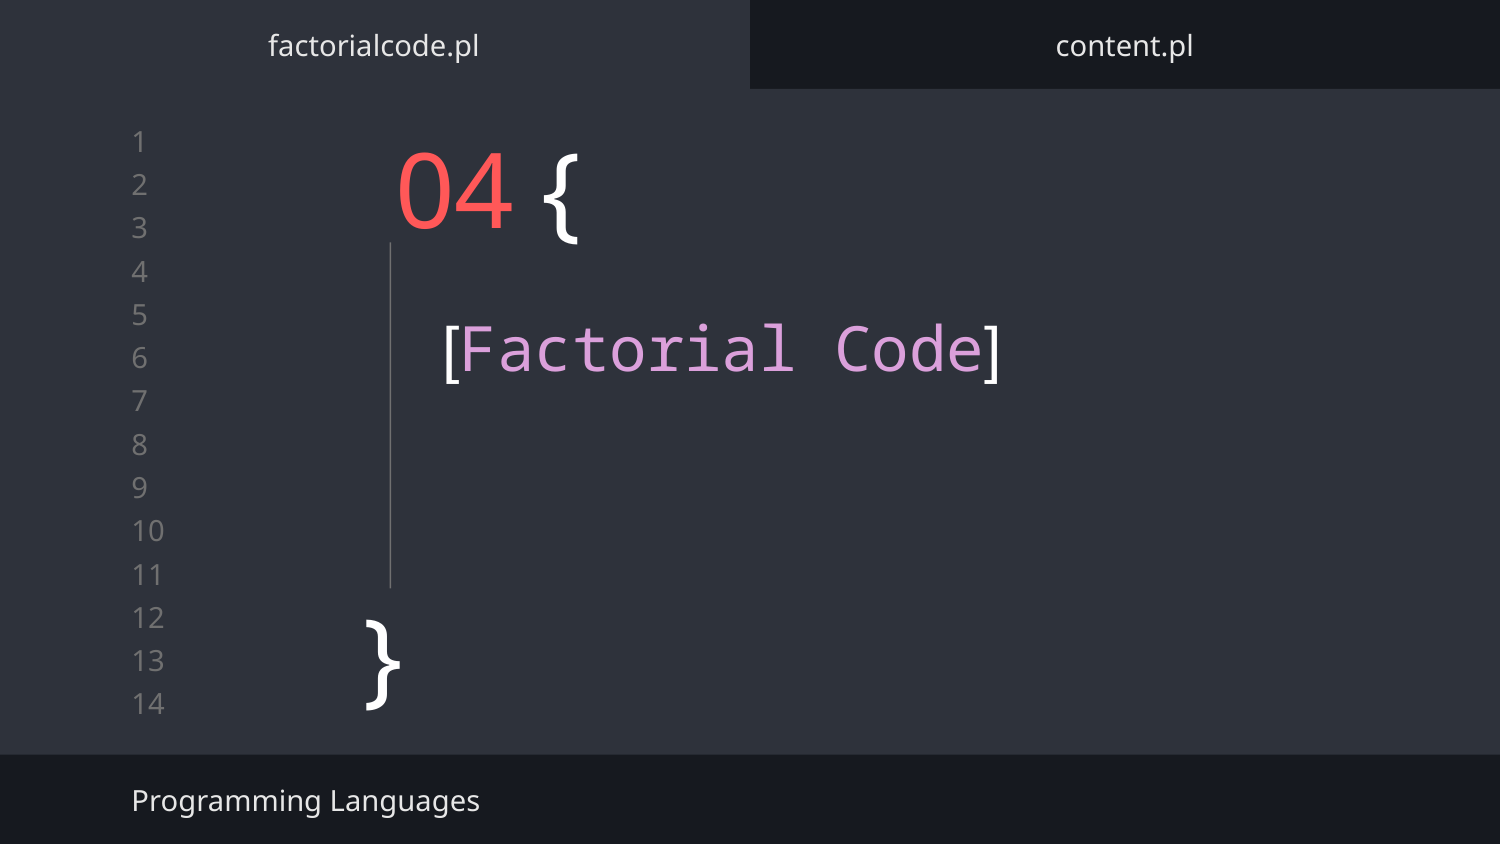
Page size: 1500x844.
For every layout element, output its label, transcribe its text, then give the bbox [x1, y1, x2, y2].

text_box Programming Languages [116, 770, 915, 829]
text_box content.pl [749, 15, 1500, 74]
text_box 04 { [336, 96, 640, 278]
text_box } [348, 588, 432, 717]
text_box factorialcode.pl [0, 15, 749, 74]
text_box [Factorial Code] [427, 302, 1310, 391]
